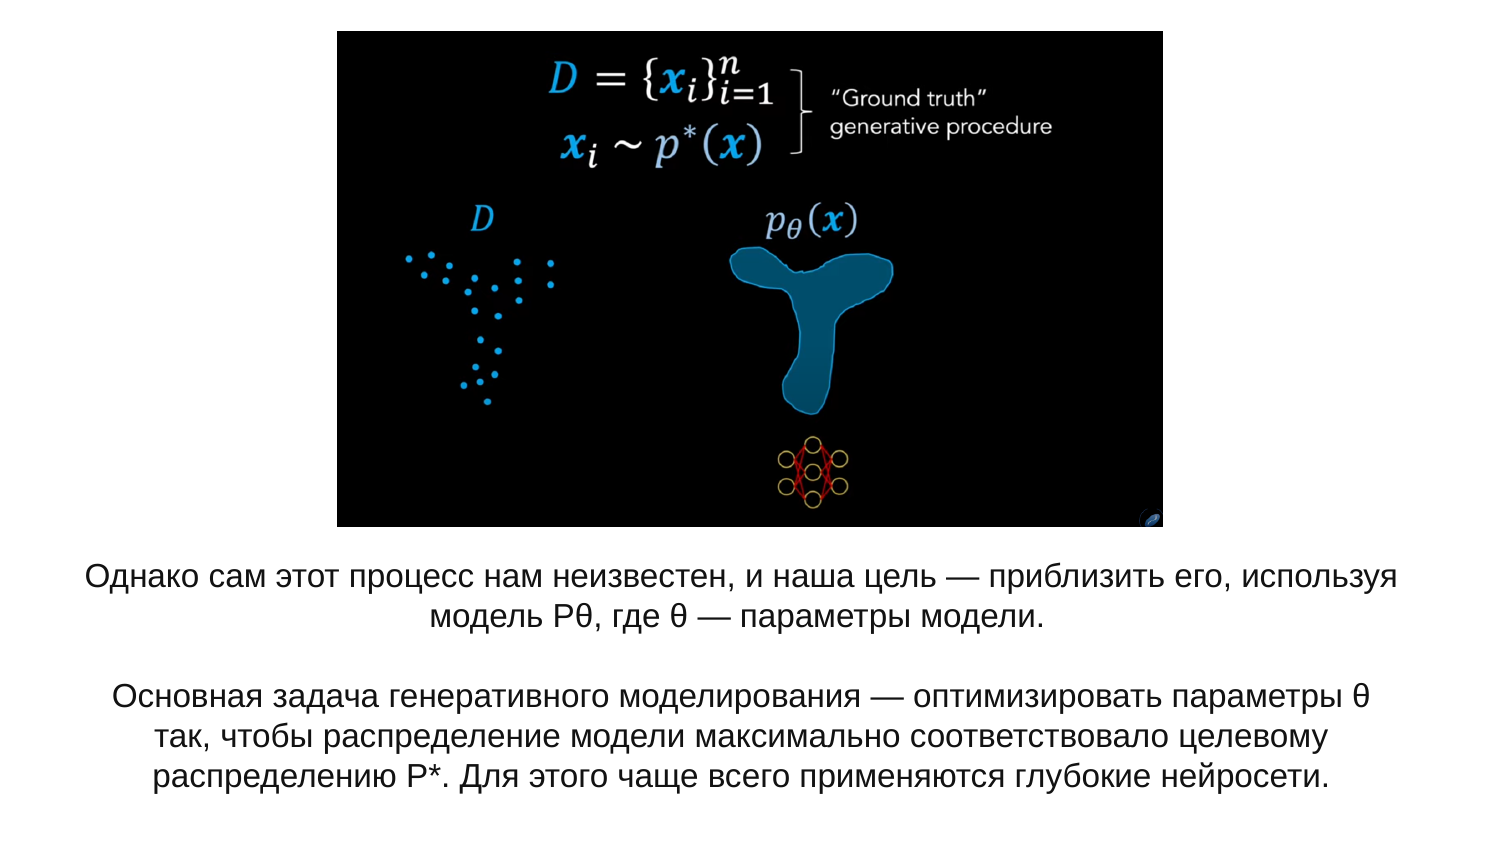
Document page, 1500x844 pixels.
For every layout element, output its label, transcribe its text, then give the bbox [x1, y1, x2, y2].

picture [336, 31, 1164, 527]
text_box Однако сам этот процесс нам неизвестен, и наша цель — приблизить его, используя модель Pθ, где θ — параметры модели. Основная задача генеративного моделирования — оптимизировать параметры θ так, чтобы распределение модели максимально соответствовало целевому распределению P*. Для этого чаще всего применяются глубокие нейросети. [66, 539, 1418, 780]
